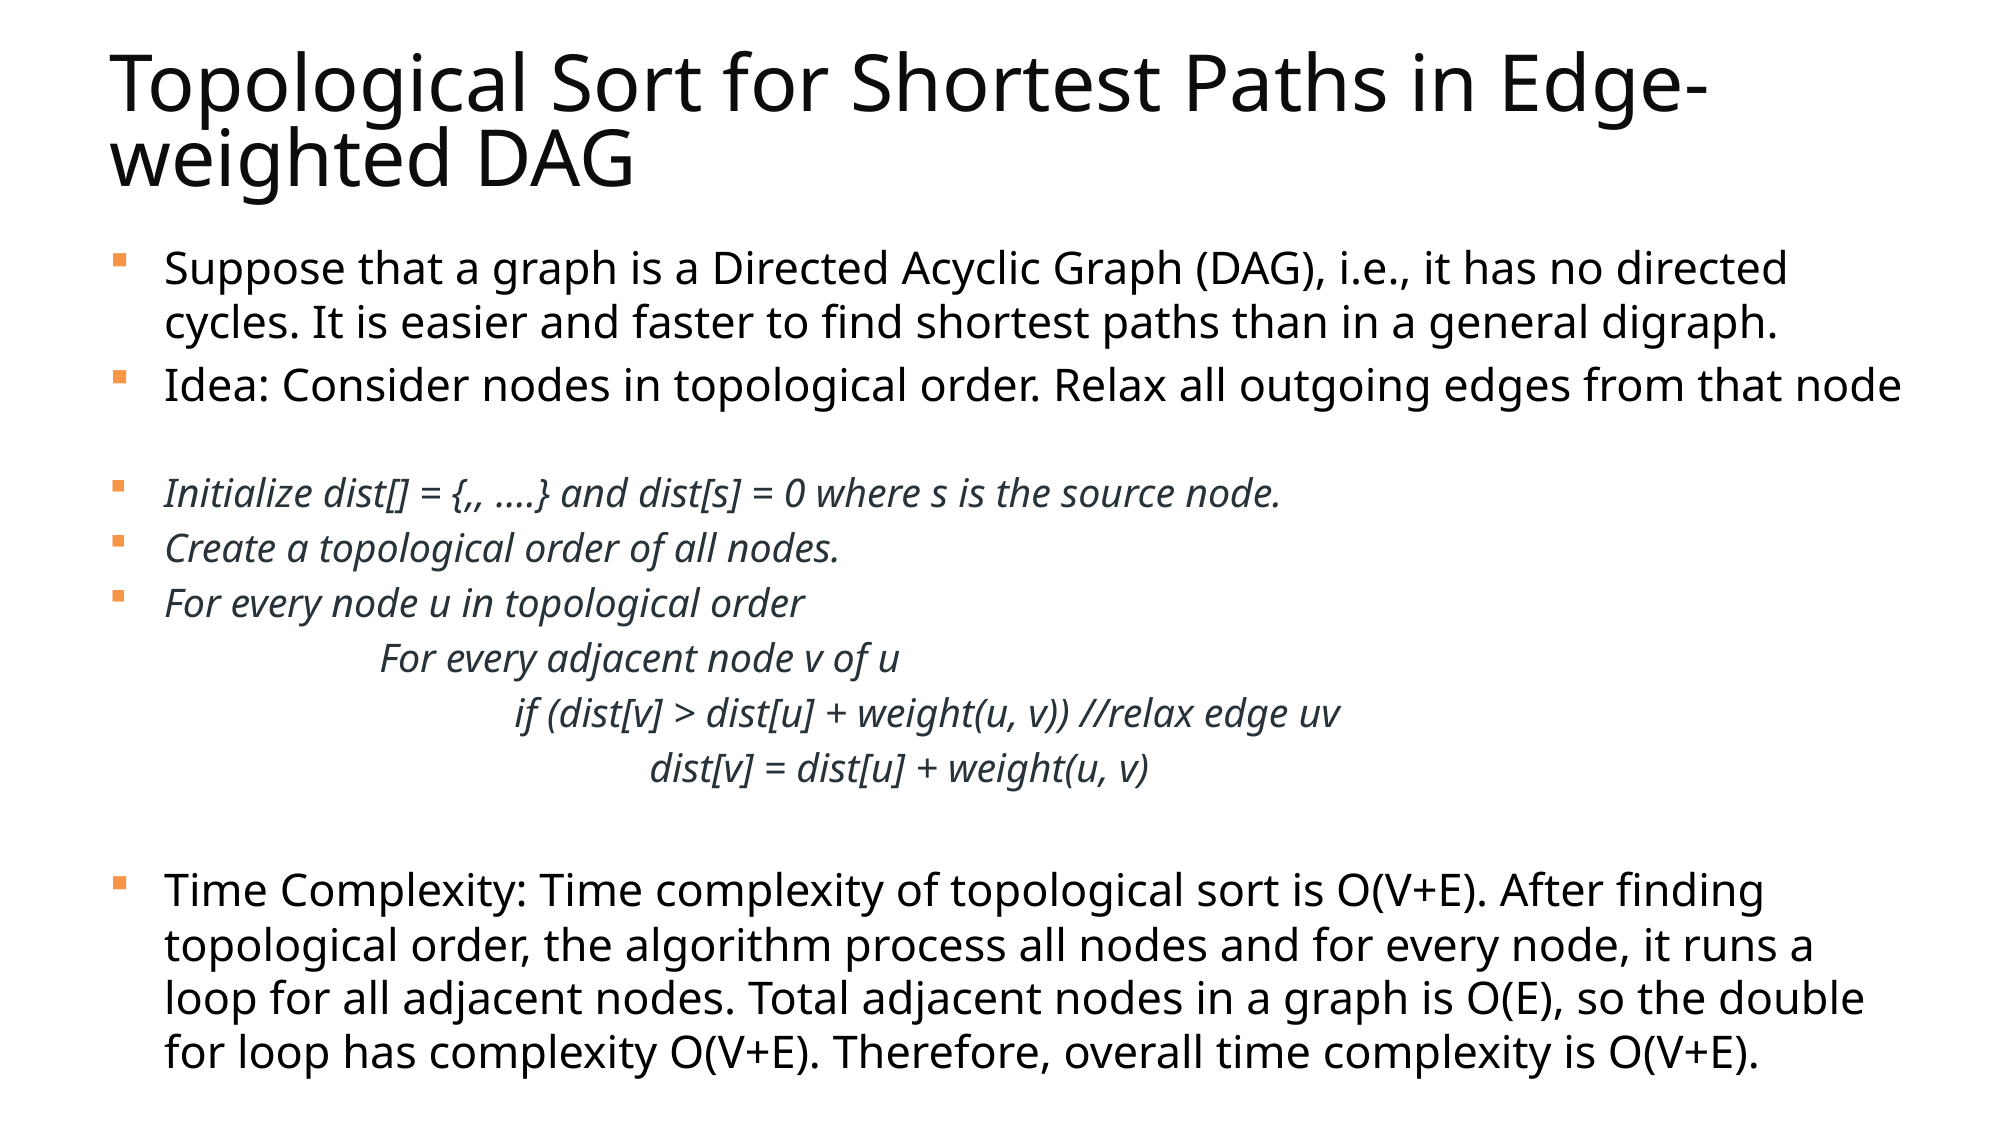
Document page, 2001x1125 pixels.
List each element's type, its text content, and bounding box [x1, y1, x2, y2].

text_box Topological Sort for Shortest Paths in Edge-weighted DAG [94, 43, 1930, 210]
